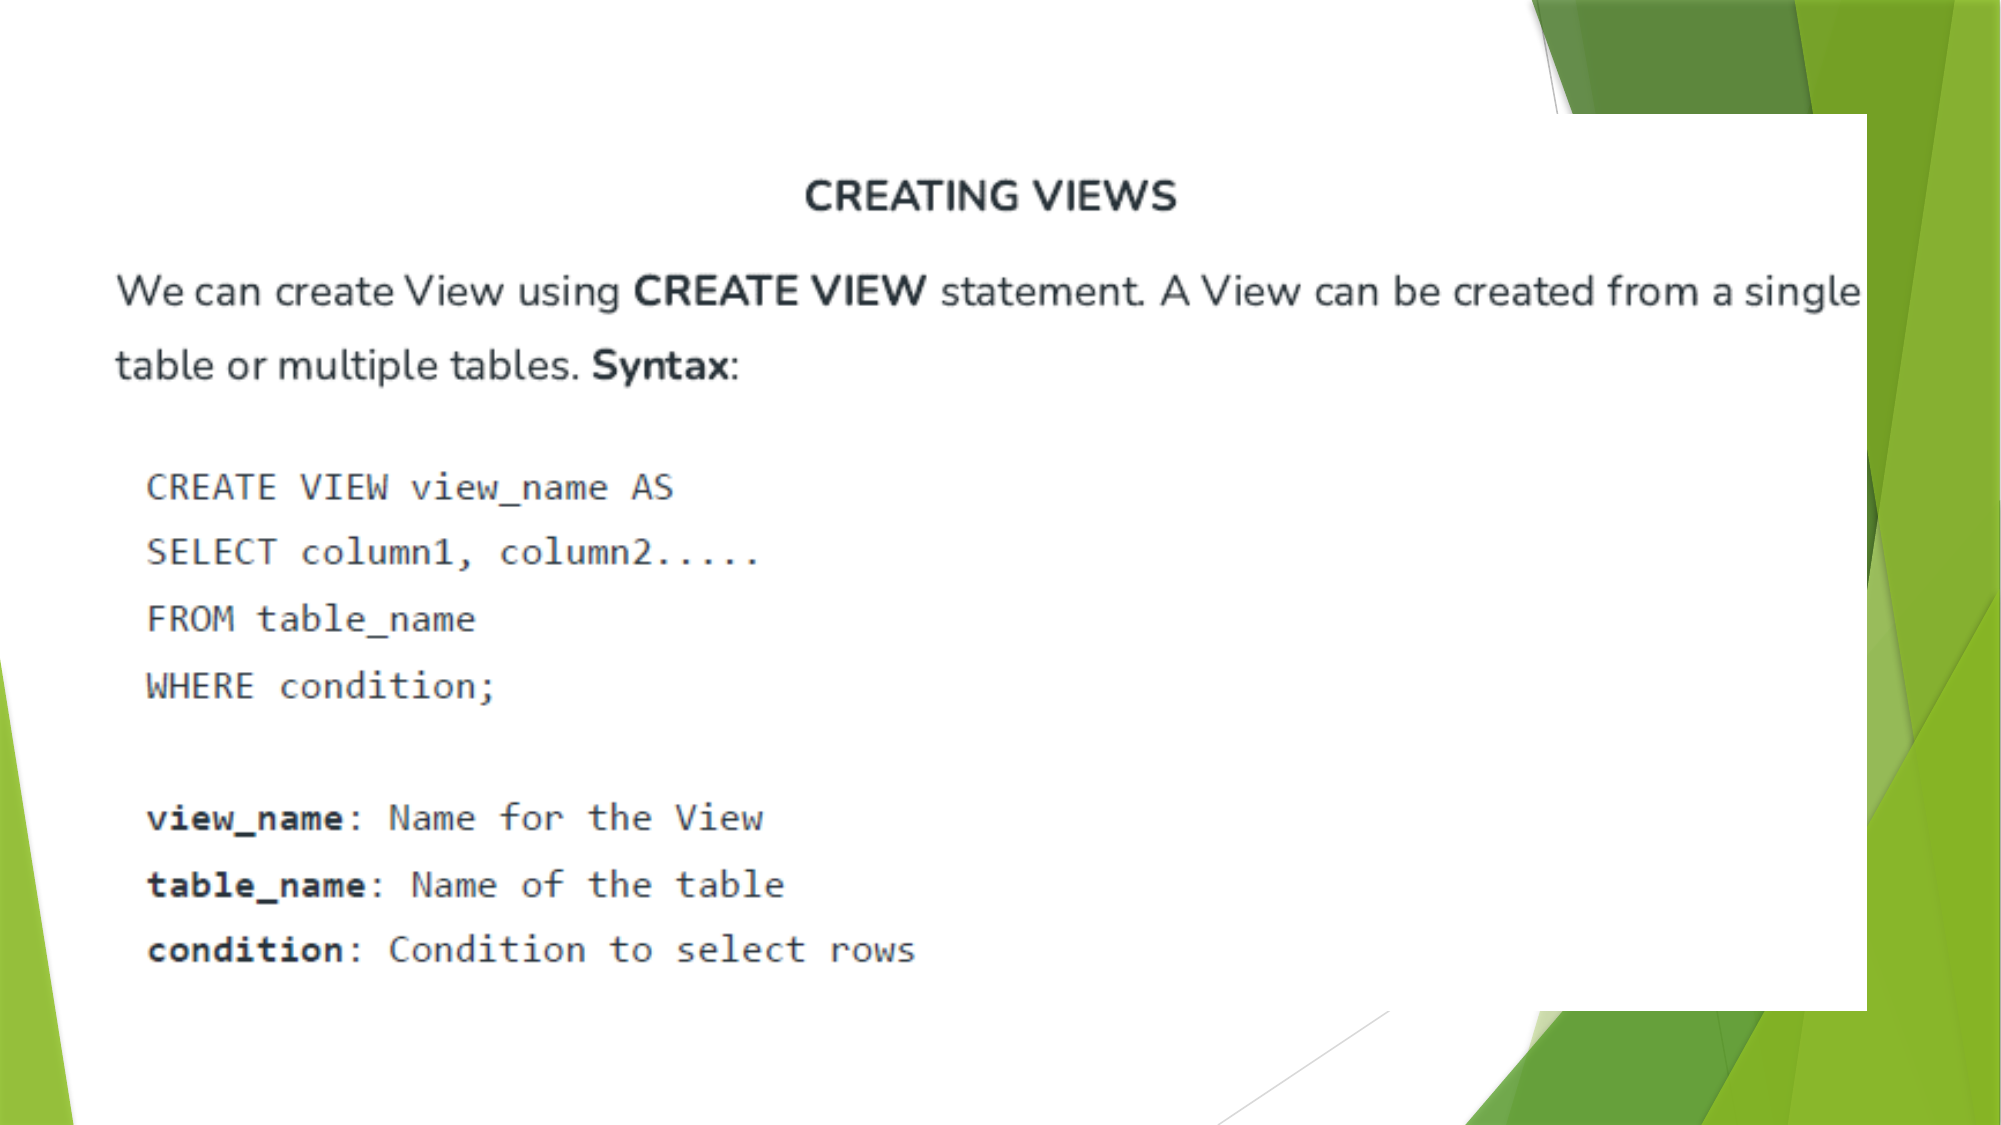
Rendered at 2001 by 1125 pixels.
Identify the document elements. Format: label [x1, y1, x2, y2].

list [62, 114, 1867, 1011]
